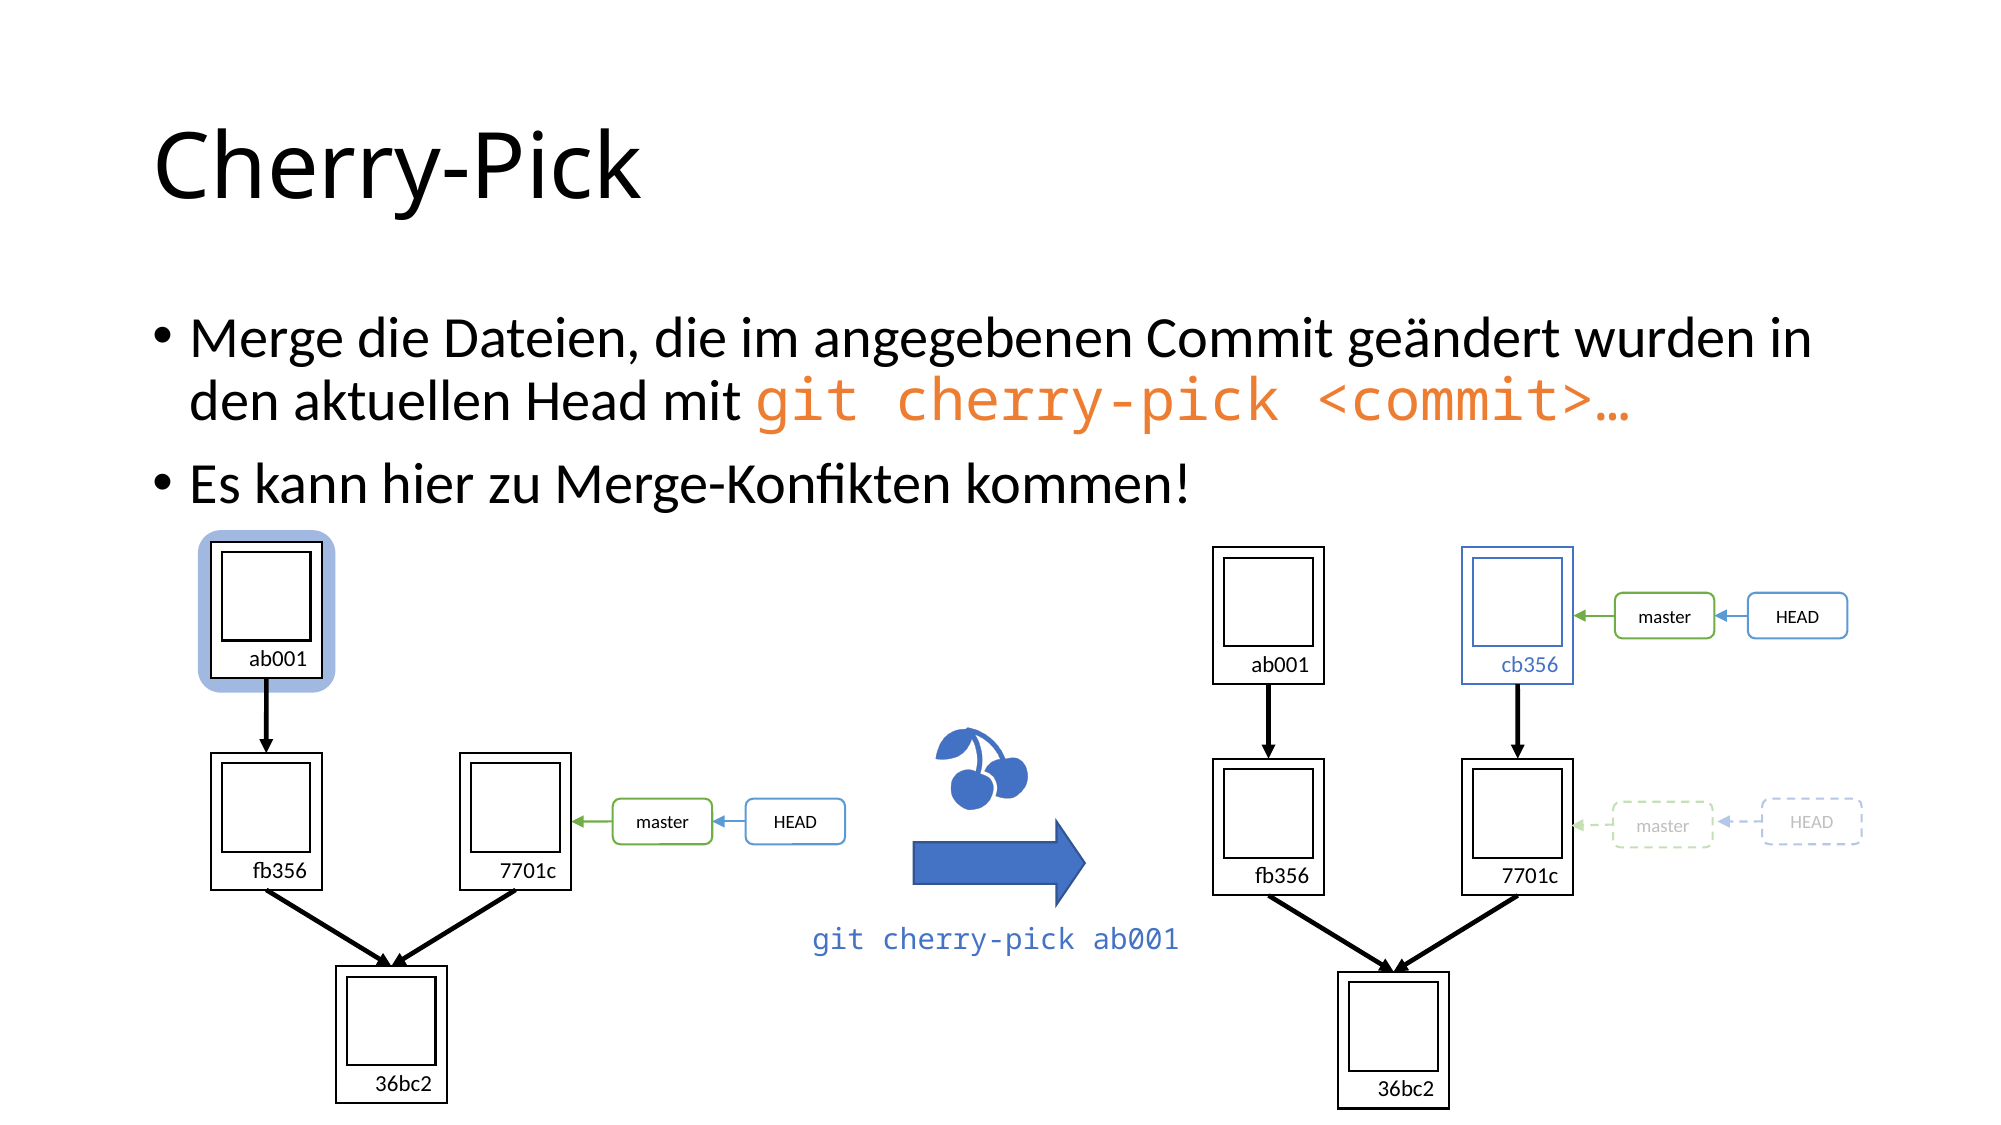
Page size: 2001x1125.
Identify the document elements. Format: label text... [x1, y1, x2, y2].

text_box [1462, 547, 1574, 685]
text_box master [1612, 800, 1714, 849]
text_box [1337, 972, 1450, 1109]
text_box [1393, 895, 1518, 972]
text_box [210, 541, 323, 679]
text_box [1268, 895, 1393, 972]
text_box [1212, 758, 1325, 896]
text_box HEAD [1761, 797, 1863, 846]
picture [924, 710, 1042, 828]
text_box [266, 889, 391, 967]
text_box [335, 967, 448, 1104]
text_box [912, 818, 1087, 908]
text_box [1212, 547, 1325, 685]
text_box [210, 753, 322, 890]
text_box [459, 753, 572, 890]
text_box master [611, 797, 714, 846]
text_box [391, 889, 516, 967]
text_box HEAD [1746, 591, 1849, 640]
text_box HEAD [744, 797, 847, 846]
text_box master [1613, 591, 1716, 640]
text_box git cherry-pick ab001 [797, 912, 1195, 963]
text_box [1462, 758, 1574, 896]
title Cherry-Pick [137, 59, 1863, 278]
list Merge die Dateien, die im angegebenen Commit geändert wurden in den aktuellen Head mit git cherry-pick <commit>… Es kann hier zu Merge-Konfikten kommen! [137, 299, 1863, 1014]
